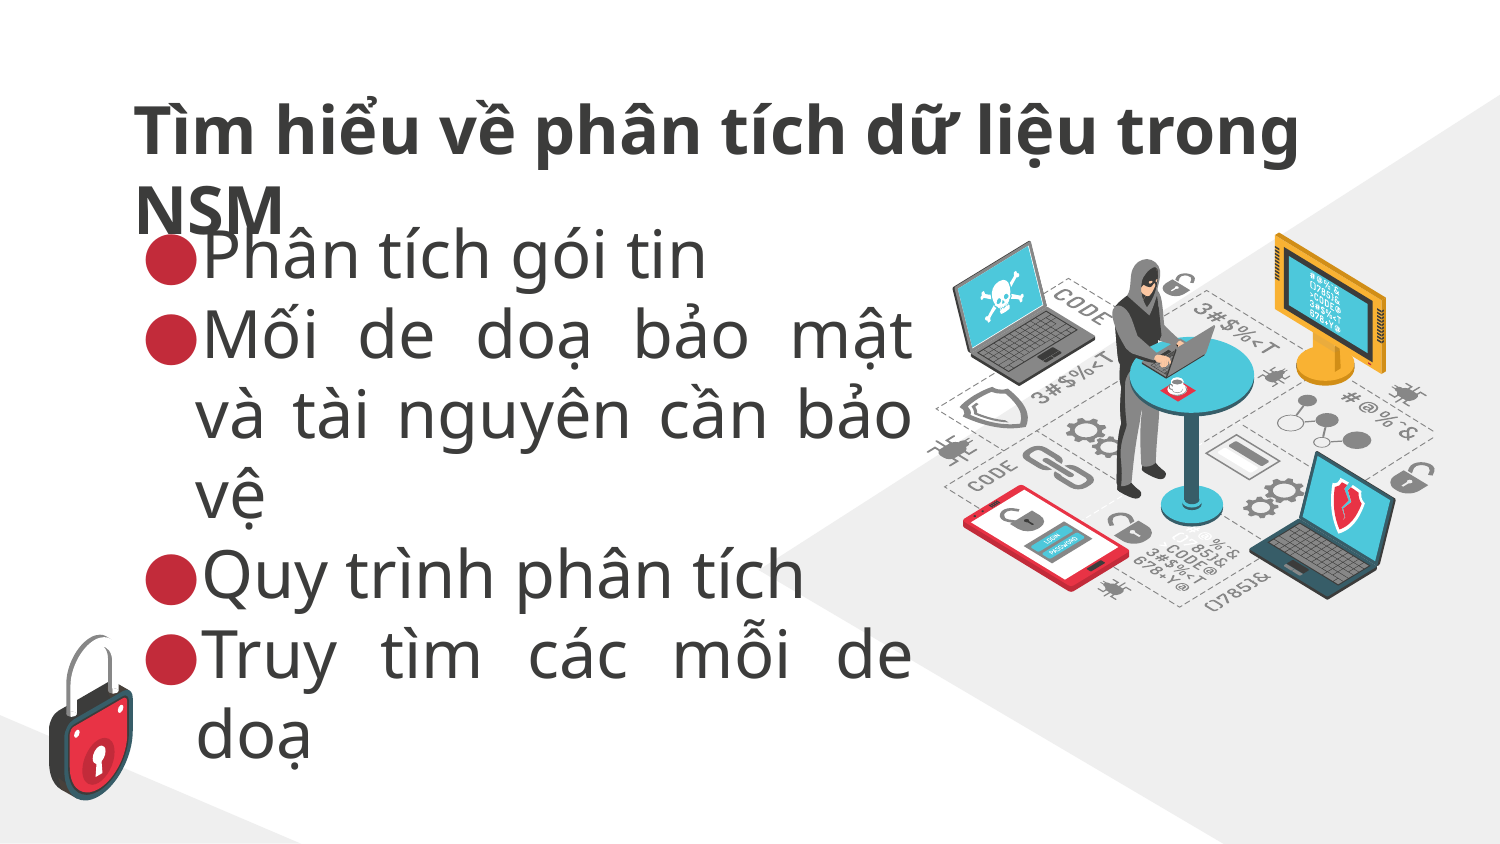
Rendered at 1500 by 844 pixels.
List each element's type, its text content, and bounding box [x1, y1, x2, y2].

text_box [926, 232, 1437, 612]
title Tìm hiểu về phân tích dữ liệu trong NSM [118, 72, 1436, 167]
subtitle Phân tích gói tin Mối de doạ bảo mật và tài nguyên cần bảo vệ Quy trình phân tích Truy tìm các mỗi de doạ [105, 196, 930, 682]
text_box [48, 634, 133, 801]
